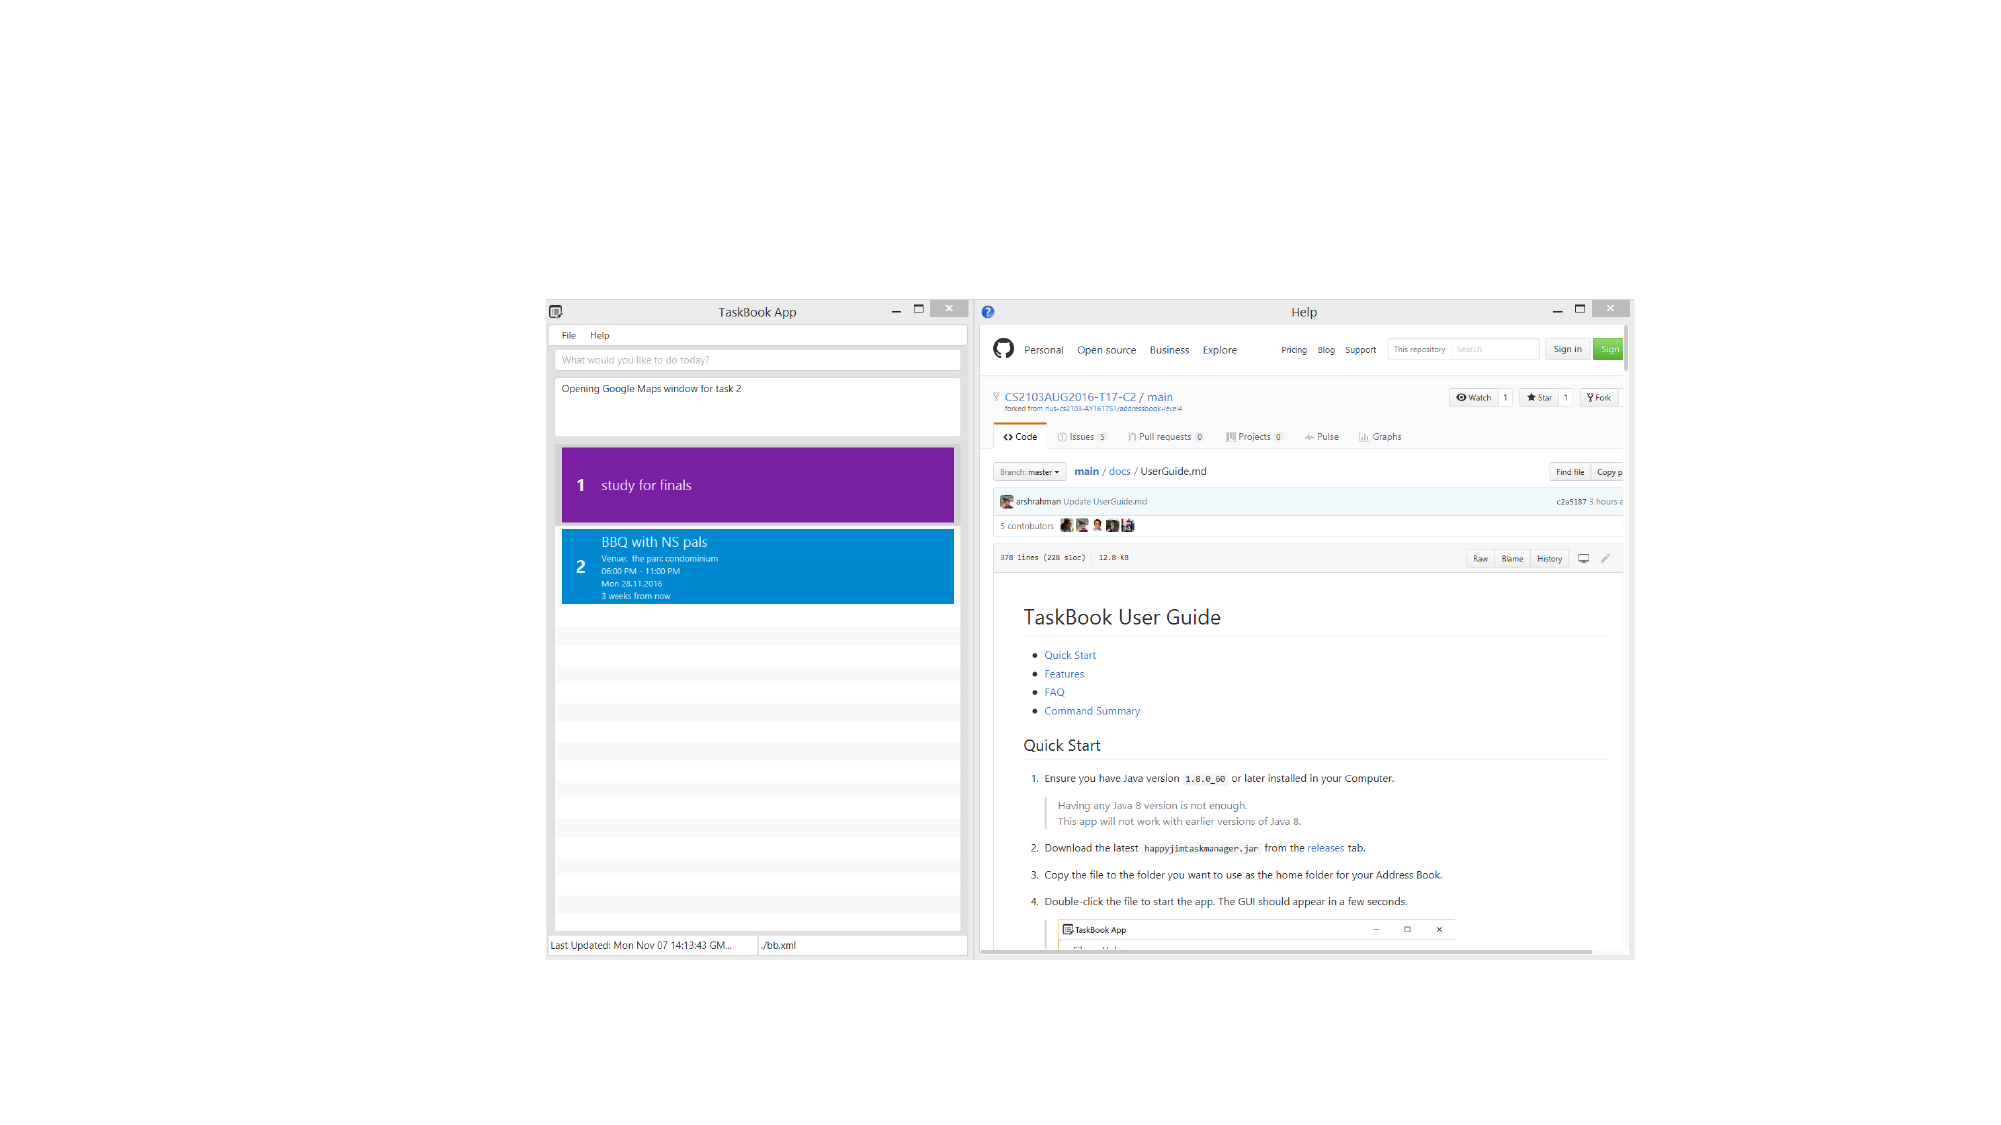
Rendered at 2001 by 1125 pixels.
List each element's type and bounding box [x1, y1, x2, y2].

list [545, 299, 1635, 960]
